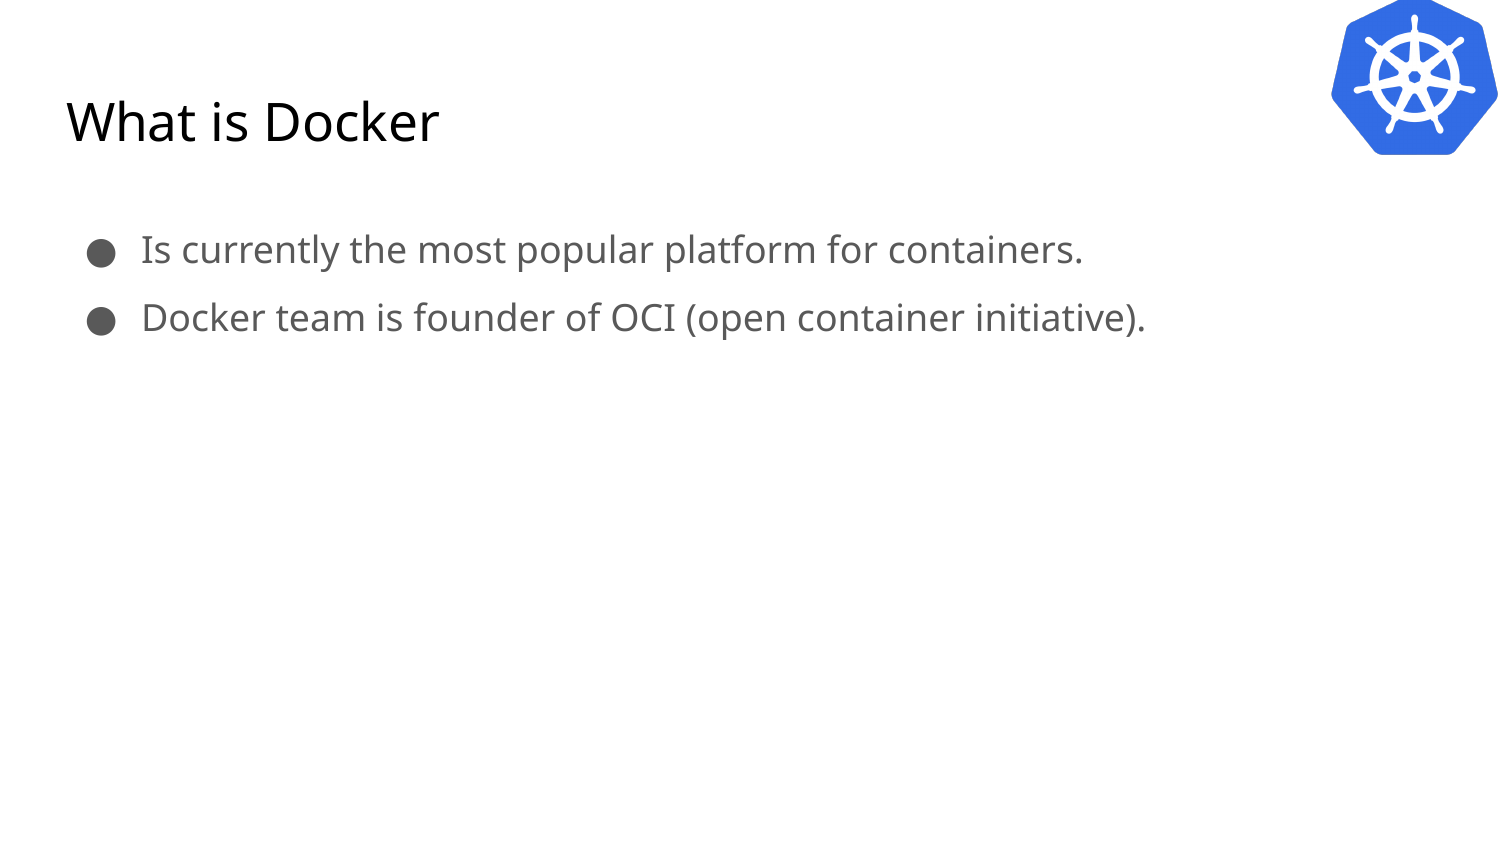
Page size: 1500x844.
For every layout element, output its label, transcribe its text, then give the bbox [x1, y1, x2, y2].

title What is Docker [51, 72, 1449, 167]
picture [1329, 0, 1500, 157]
list Is currently the most popular platform for containers. Docker team is founder of OCI (open container initiative). [51, 189, 1449, 750]
